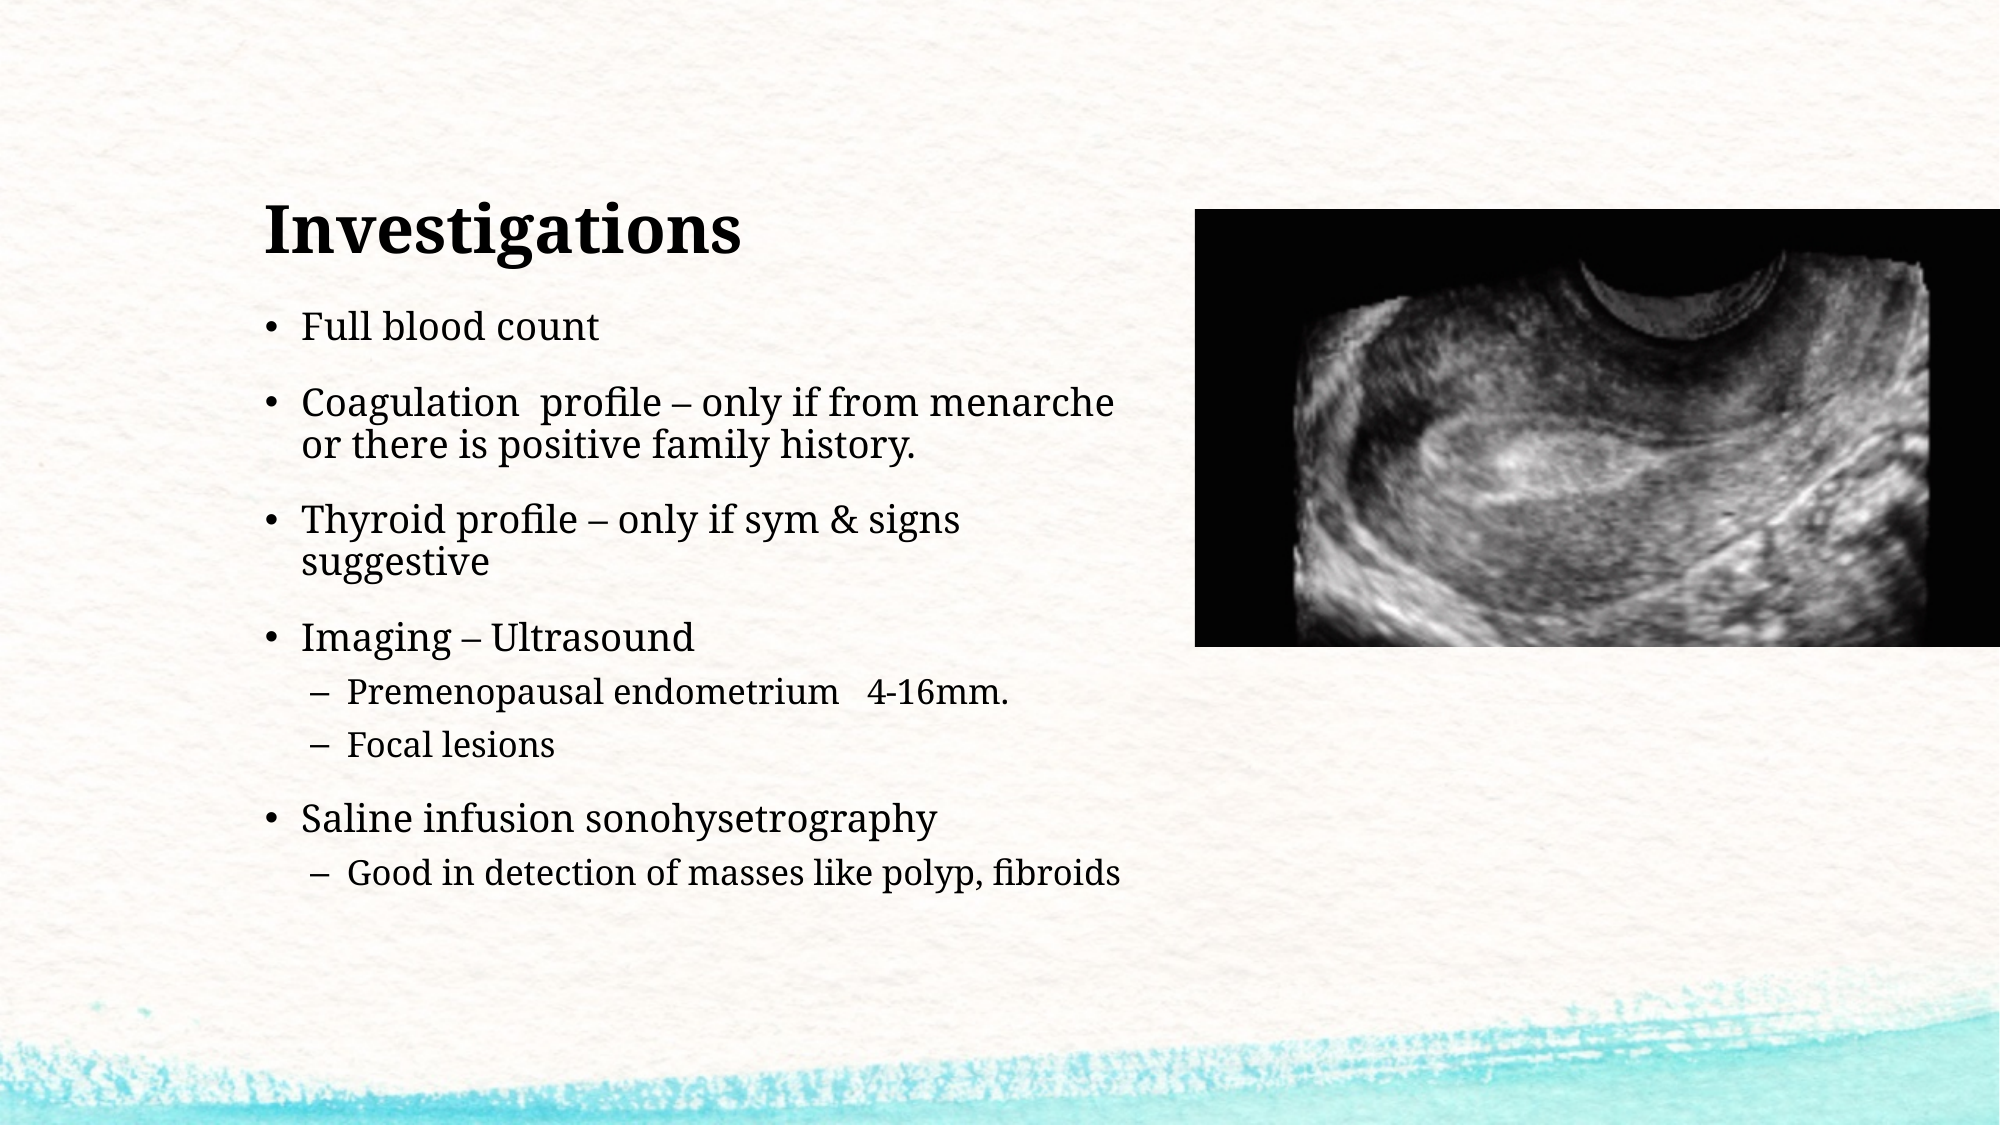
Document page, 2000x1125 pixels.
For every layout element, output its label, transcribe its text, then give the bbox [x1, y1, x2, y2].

picture [0, 0, 2000, 1125]
list Full blood count Coagulation profile – only if from menarche or there is positive family history. Thyroid profile – only if sym & signs suggestive Imaging – Ultrasound Premenopausal endometrium 4-16mm. Focal lesions Saline infusion sonohysetrography Good in detection of masses like polyp, fibroids [249, 299, 1142, 988]
title Investigations [249, 87, 1825, 275]
